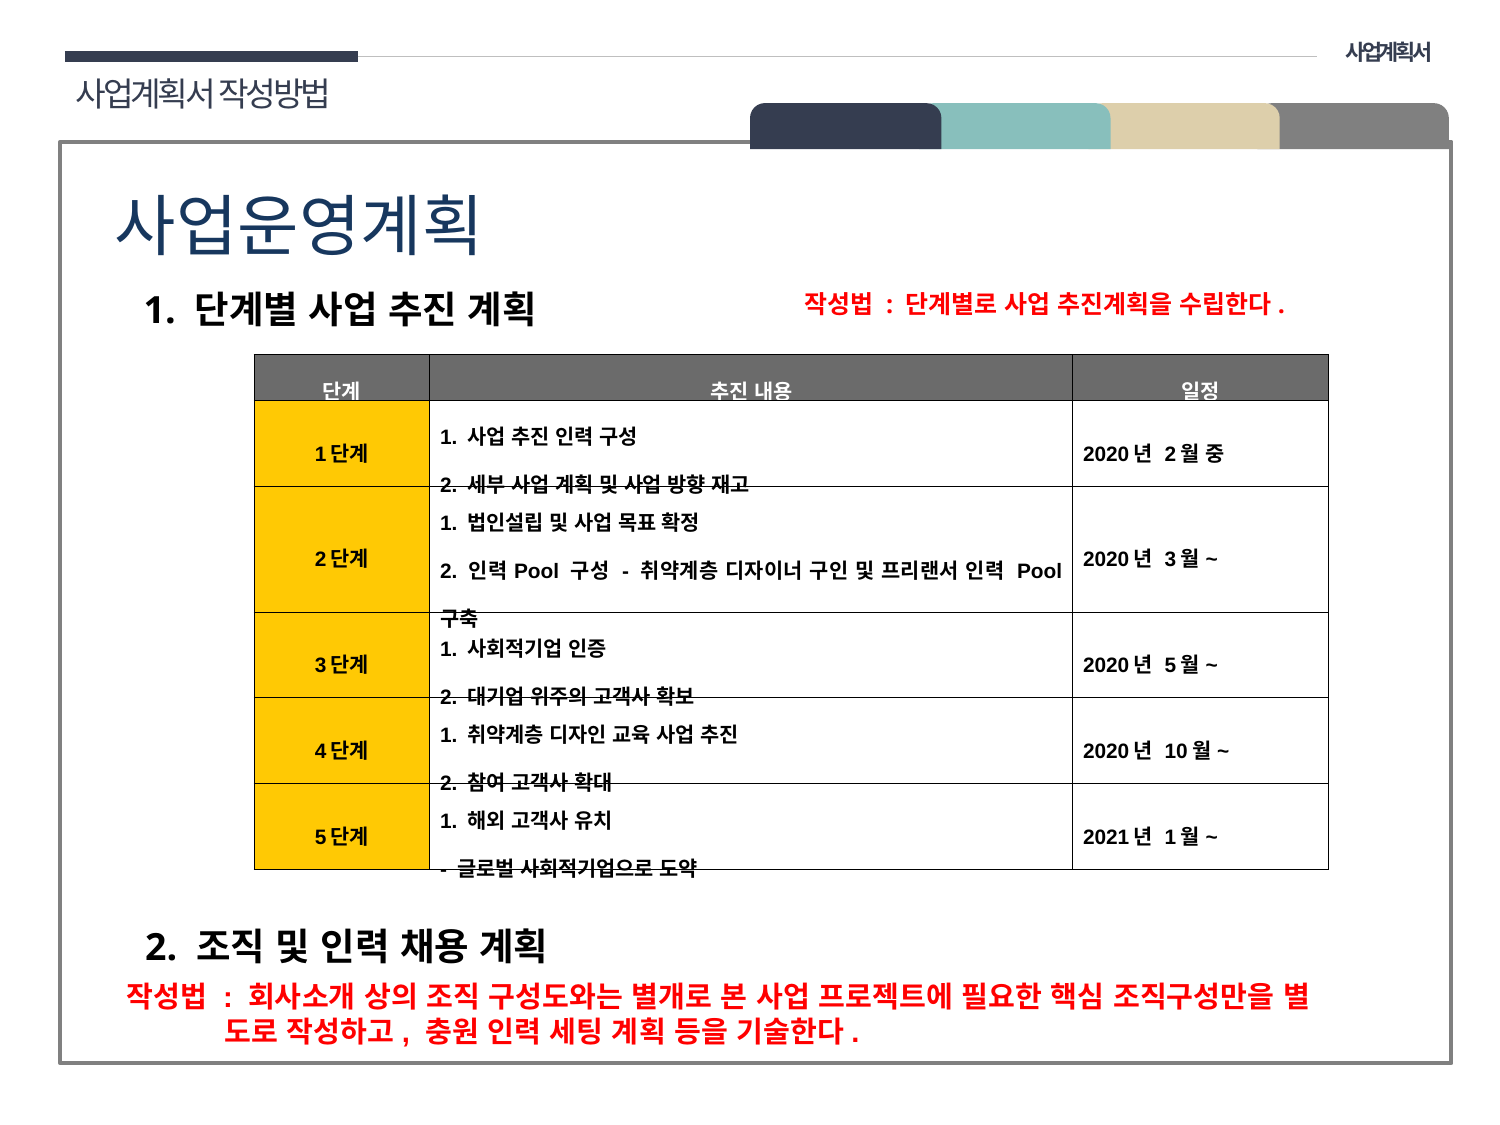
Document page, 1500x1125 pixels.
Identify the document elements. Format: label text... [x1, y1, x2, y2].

table_cell 3단계 [255, 613, 429, 697]
table_cell 1. 사회적기업 인증 2. 대기업 위주의 고객사 확보 [430, 613, 1072, 697]
table_cell 1. 사업 추진 인력 구성 2. 세부 사업 계획 및 사업 방향 재고 [430, 401, 1072, 486]
text_box 사업운영계획 [100, 176, 1034, 268]
table_cell 2020년 10월~ [1073, 698, 1328, 783]
table_cell 2단계 [255, 487, 429, 612]
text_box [749, 102, 1450, 150]
table_cell 1단계 [255, 401, 429, 486]
text_box 사업계획서 [1330, 30, 1454, 72]
text_box 2. 조직 및 인력 채용 계획 [130, 915, 564, 970]
text_box 작성법 : 회사소개 상의 조직 구성도와는 별개로 본 사업 프로젝트에 필요한 핵심 조직구성만을 별 도로 작성하고, 충원 인력 세팅 계획 등을 기술한다. [112, 970, 1422, 1056]
table_cell 5단계 [255, 784, 429, 869]
table_cell 2020년 2월 중 [1073, 401, 1328, 486]
table_cell 4단계 [255, 698, 429, 783]
text_box 1. 단계별 사업 추진 계획 [128, 278, 552, 339]
table_header 단계 [255, 355, 429, 400]
text_box 사업계획서 작성방법 [61, 65, 347, 121]
table_cell 1. 취약계층 디자인 교육 사업 추진 2. 참여 고객사 확대 [430, 698, 1072, 783]
table_cell 2020년 3월~ [1073, 487, 1328, 612]
table_cell 1. 법인설립 및 사업 목표 확정 2. 인력Pool 구성 - 취약계층 디자이너 구인 및 프리랜서 인력 Pool 구축 [430, 487, 1072, 612]
table_cell 2021년 1월~ [1073, 784, 1328, 869]
text_box 작성법 : 단계별로 사업 추진계획을 수립한다. [789, 280, 1301, 326]
table_cell 1. 해외 고객사 유치 - 글로벌 사회적기업으로 도약 [430, 784, 1072, 869]
table_header 일정 [1073, 355, 1328, 400]
table_header 추진 내용 [430, 355, 1072, 400]
table_cell 2020년 5월~ [1073, 613, 1328, 697]
